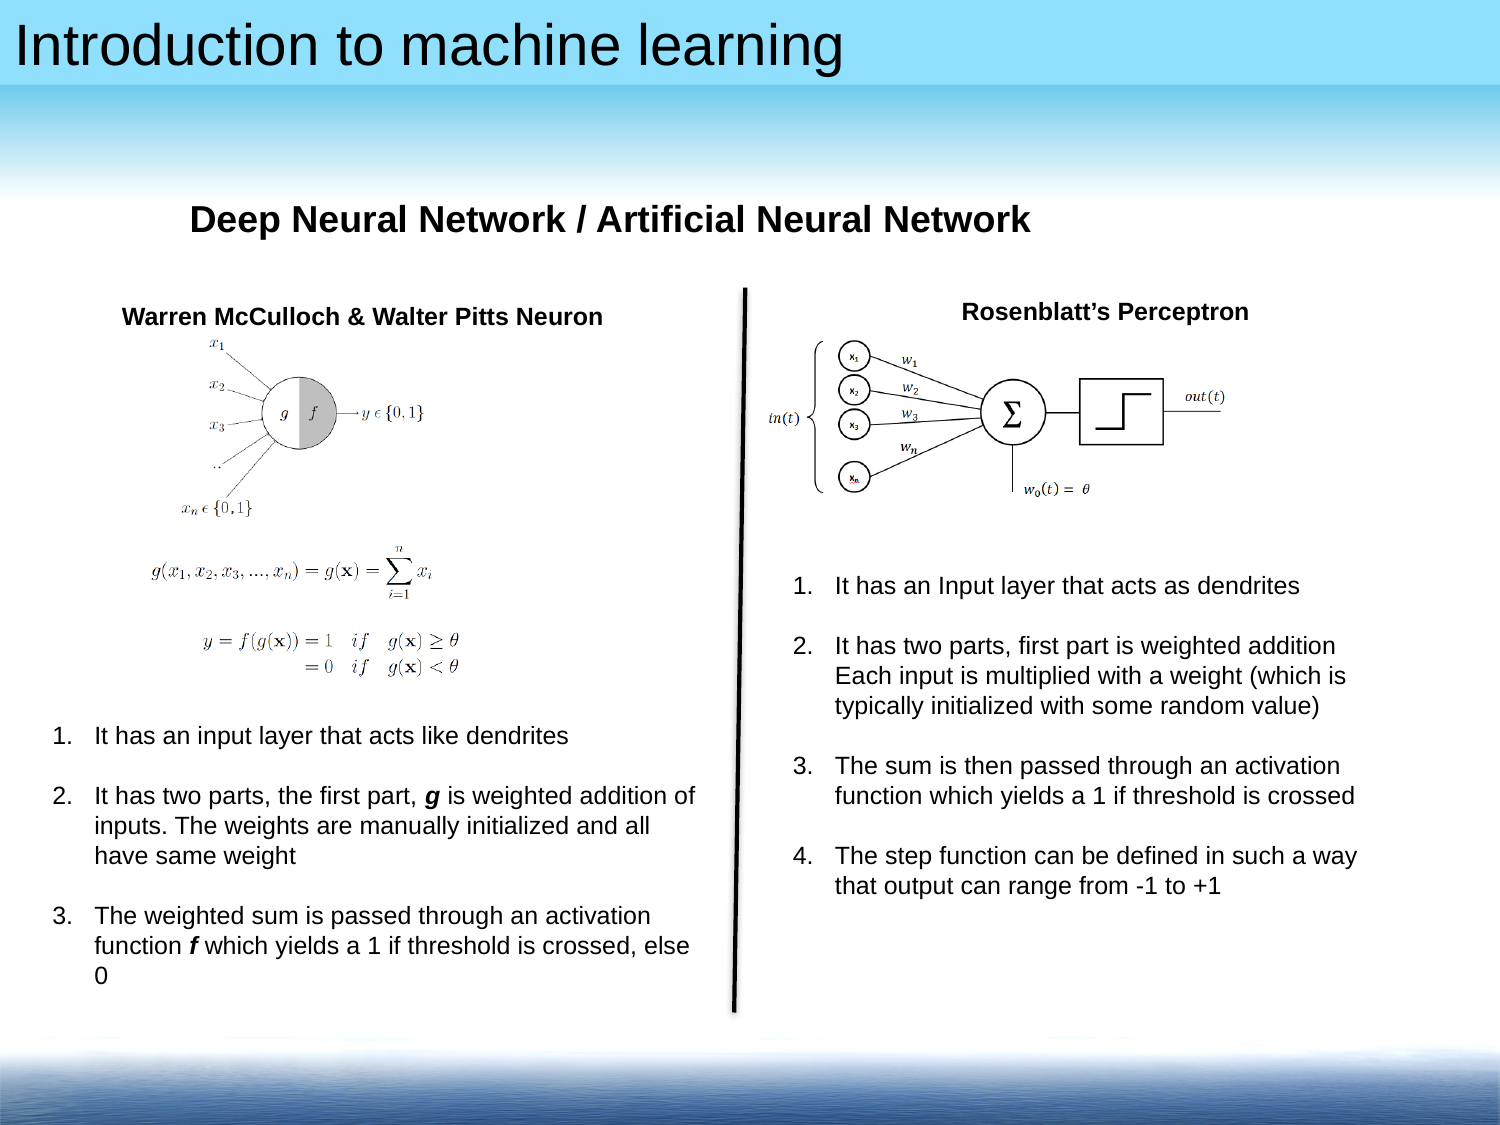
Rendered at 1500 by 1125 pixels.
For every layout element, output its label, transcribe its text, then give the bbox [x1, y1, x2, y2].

text_box Deep Neural Network / Artificial Neural Network [174, 187, 1212, 239]
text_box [733, 287, 746, 1013]
picture [0, 1037, 1500, 1125]
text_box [112, 326, 507, 692]
text_box Rosenblatt’s Perceptron [946, 287, 1416, 333]
text_box It has an Input layer that acts as dendrites It has two parts, first part is weighted addition Each input is multiplied with a weight (which is typically initialized with some random value) The sum is then passed through an activation function which yields a 1 if threshold is crossed The step function can be defined in such a way that output can range from -1 to +1 [778, 562, 1416, 907]
text_box It has an input layer that acts like dendrites It has two parts, the first part, g is weighted addition of inputs. The weights are manually initialized and all have same weight The weighted sum is passed through an activation function f which yields a 1 if threshold is crossed, else 0 [37, 712, 722, 1053]
picture [758, 328, 1238, 510]
text_box Warren McCulloch & Walter Pitts Neuron [107, 293, 670, 339]
